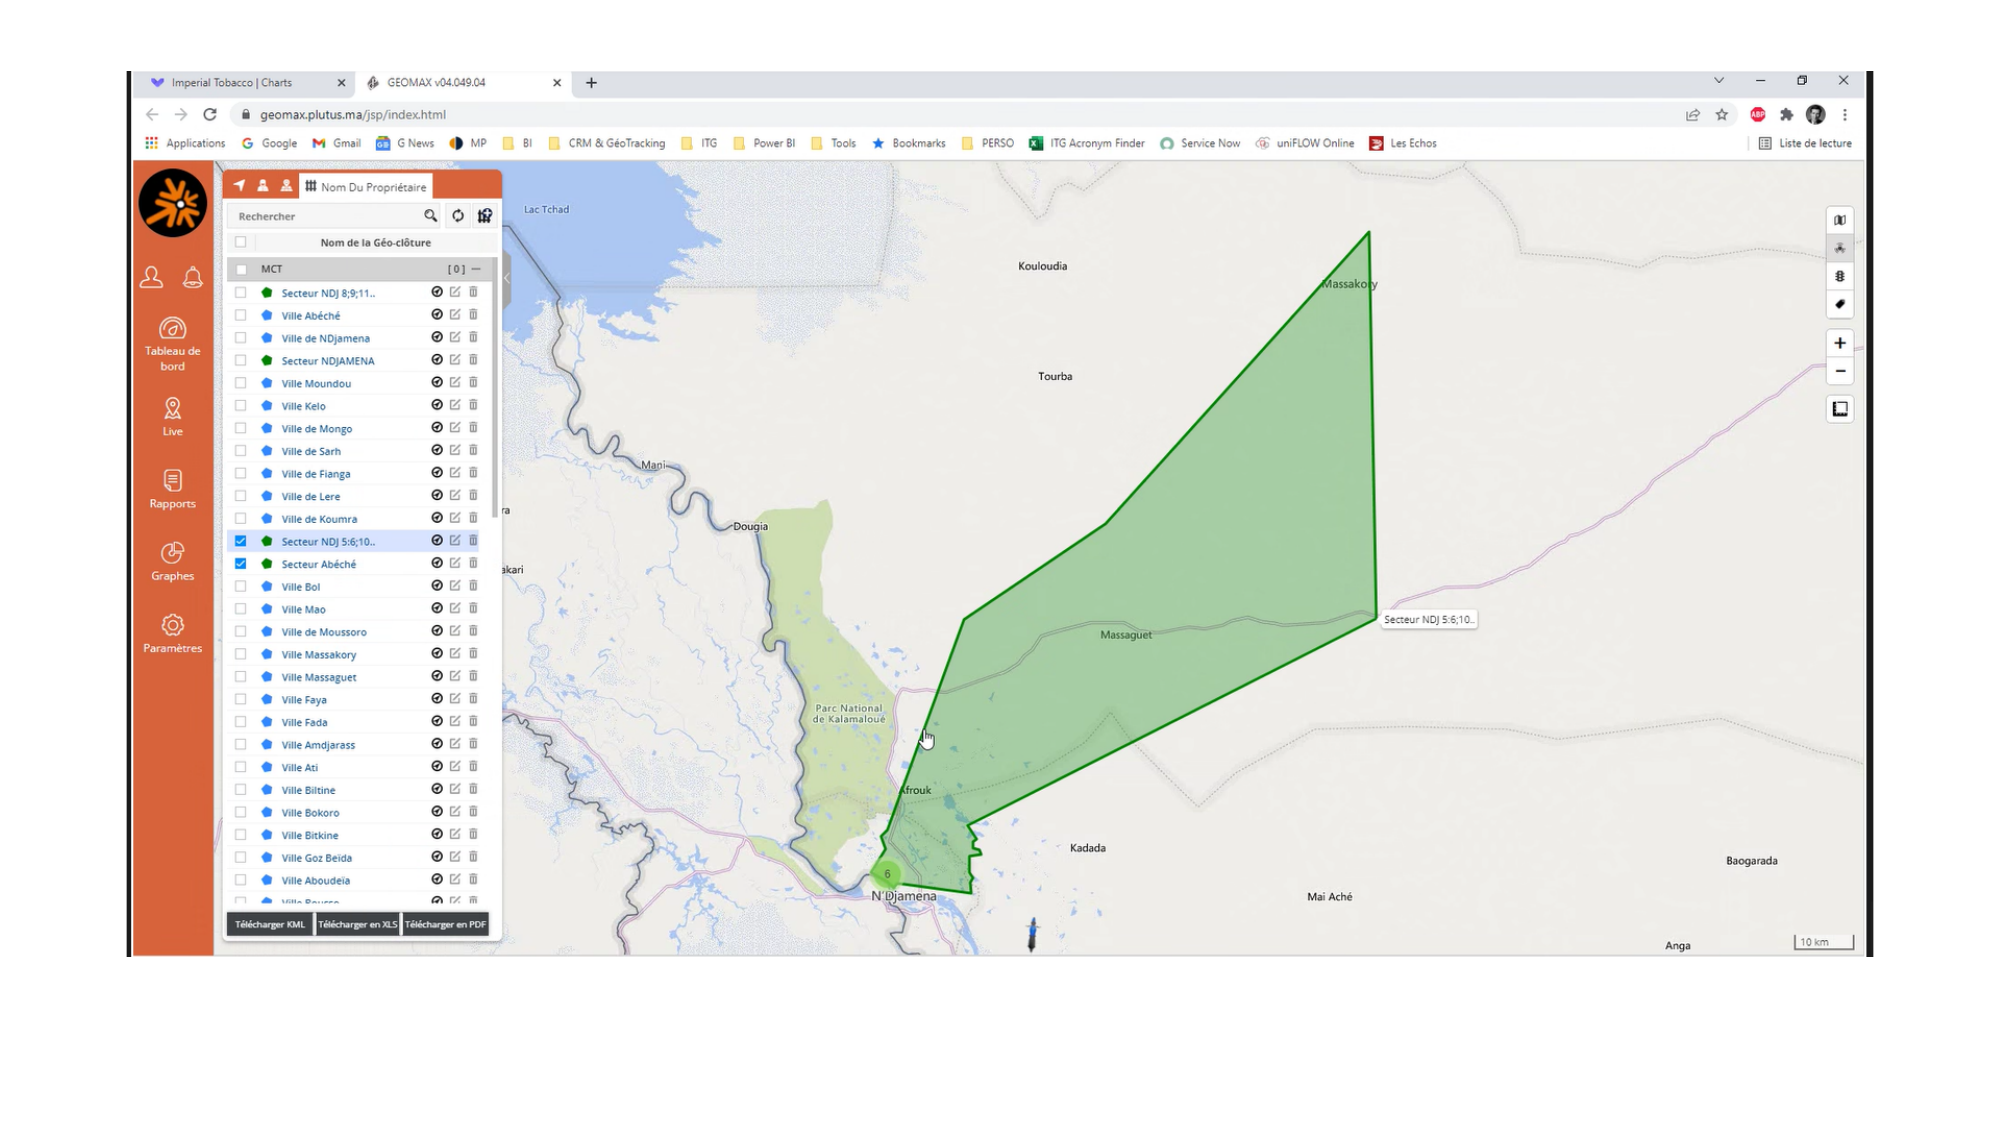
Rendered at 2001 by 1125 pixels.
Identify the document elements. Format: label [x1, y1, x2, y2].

picture [126, 71, 1874, 957]
